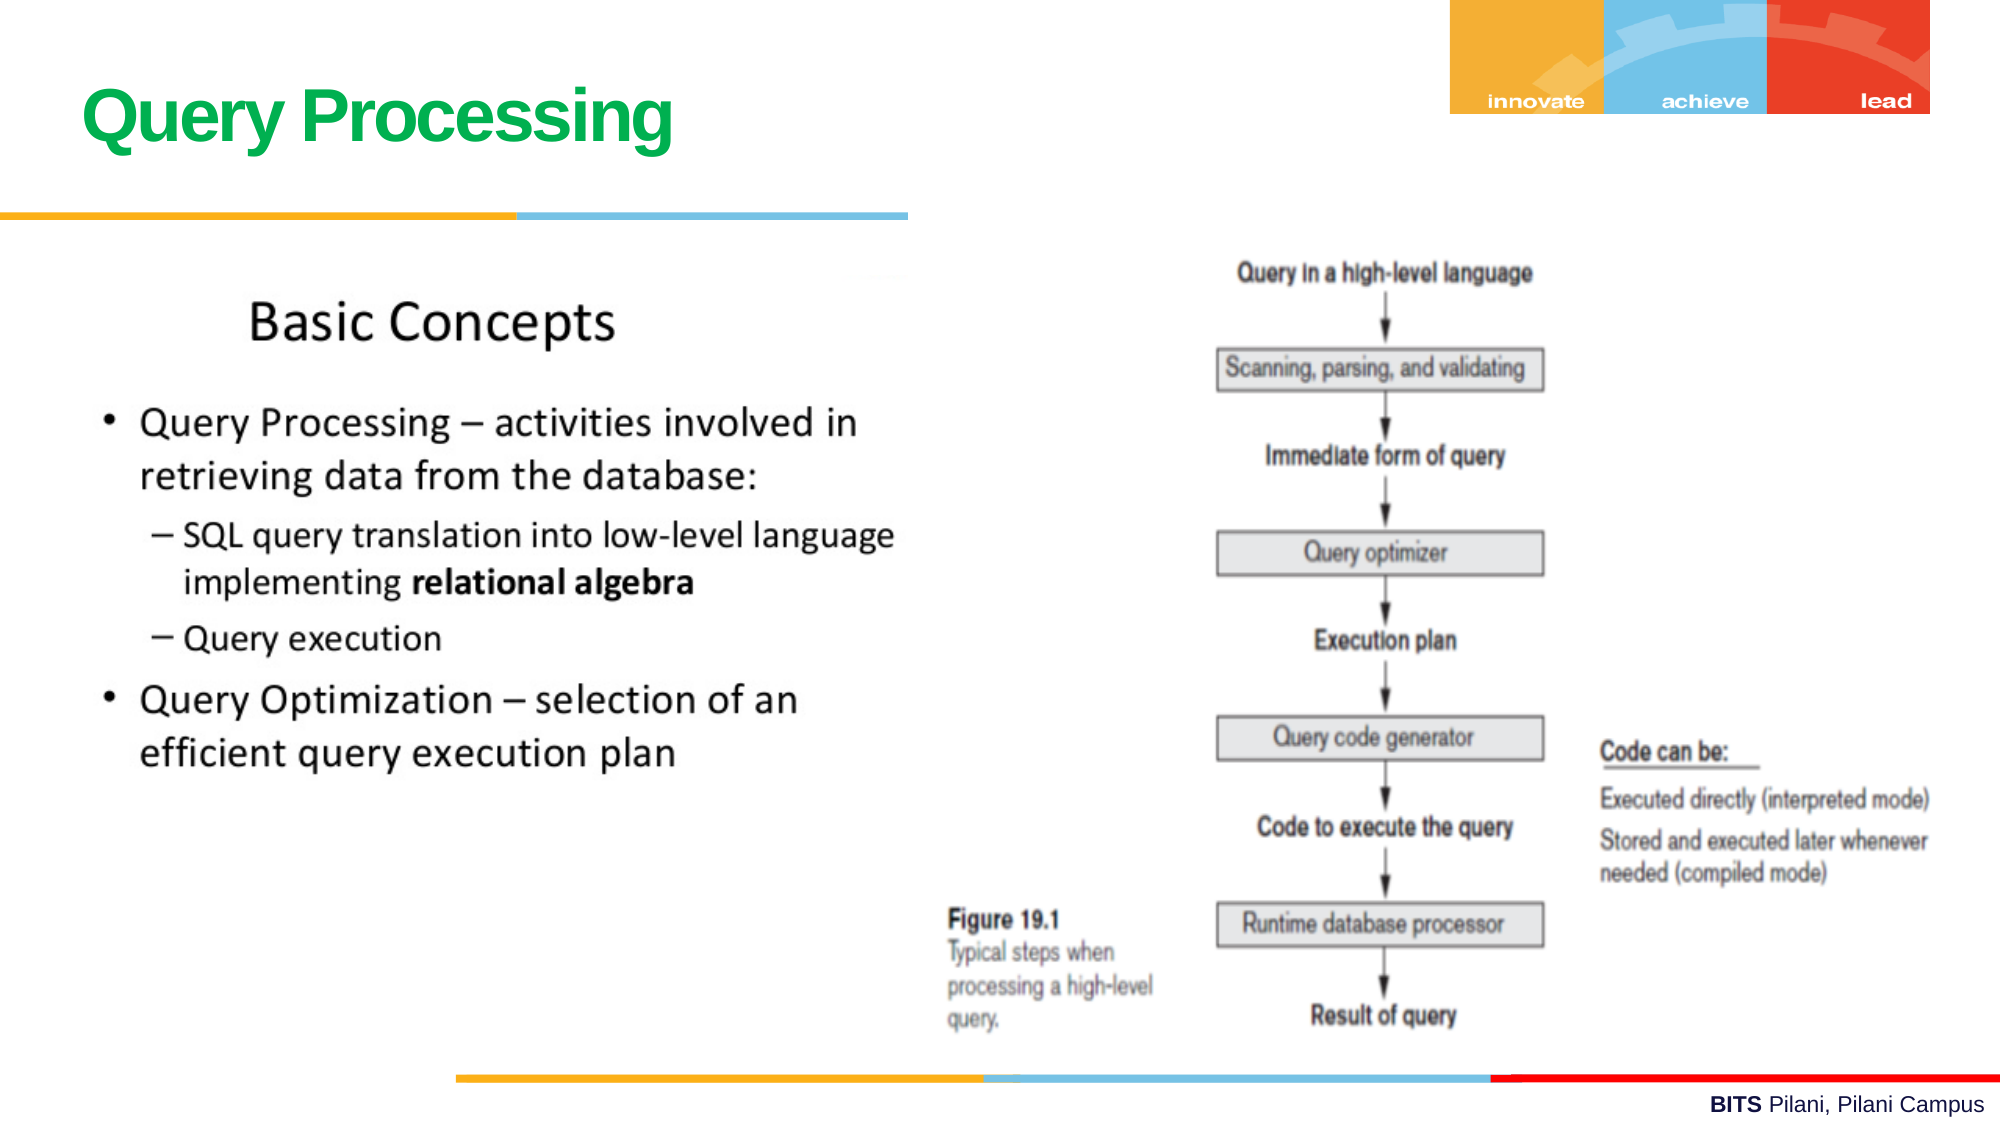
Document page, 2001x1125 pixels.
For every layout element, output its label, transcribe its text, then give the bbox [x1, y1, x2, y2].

list Query Processing [66, 24, 1450, 213]
picture [66, 212, 1986, 1045]
picture [1449, 0, 1930, 114]
